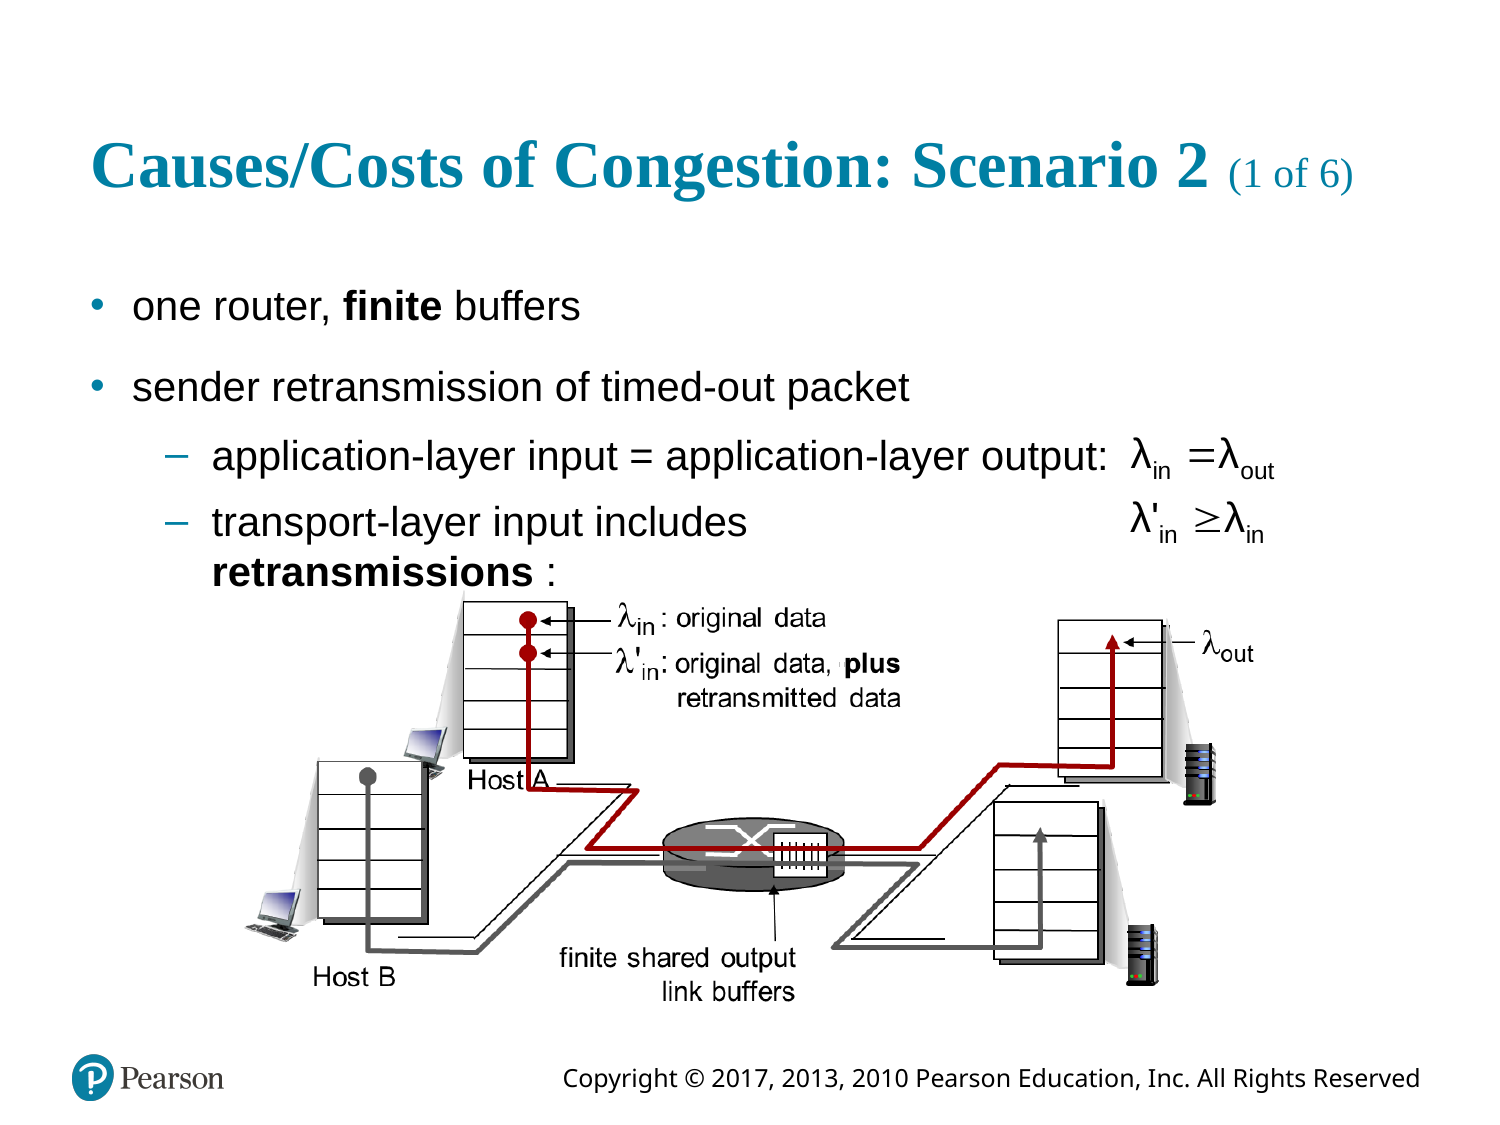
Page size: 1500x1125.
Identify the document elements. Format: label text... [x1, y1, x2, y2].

list transport-layer input includes retransmissions : [75, 479, 1119, 561]
title Causes/Costs of Congestion: Scenario 2 (1 of 6) [75, 0, 1425, 216]
picture [98, 1054, 224, 1101]
list one router, finite buffers sender retransmission of timed-out packet [75, 263, 1425, 415]
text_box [1123, 425, 1284, 491]
picture [80, 1063, 106, 1088]
picture [72, 1087, 83, 1101]
picture [72, 1054, 88, 1070]
picture [229, 581, 1271, 1025]
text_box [1123, 490, 1272, 555]
list application-layer input = application-layer output: [75, 413, 1142, 479]
